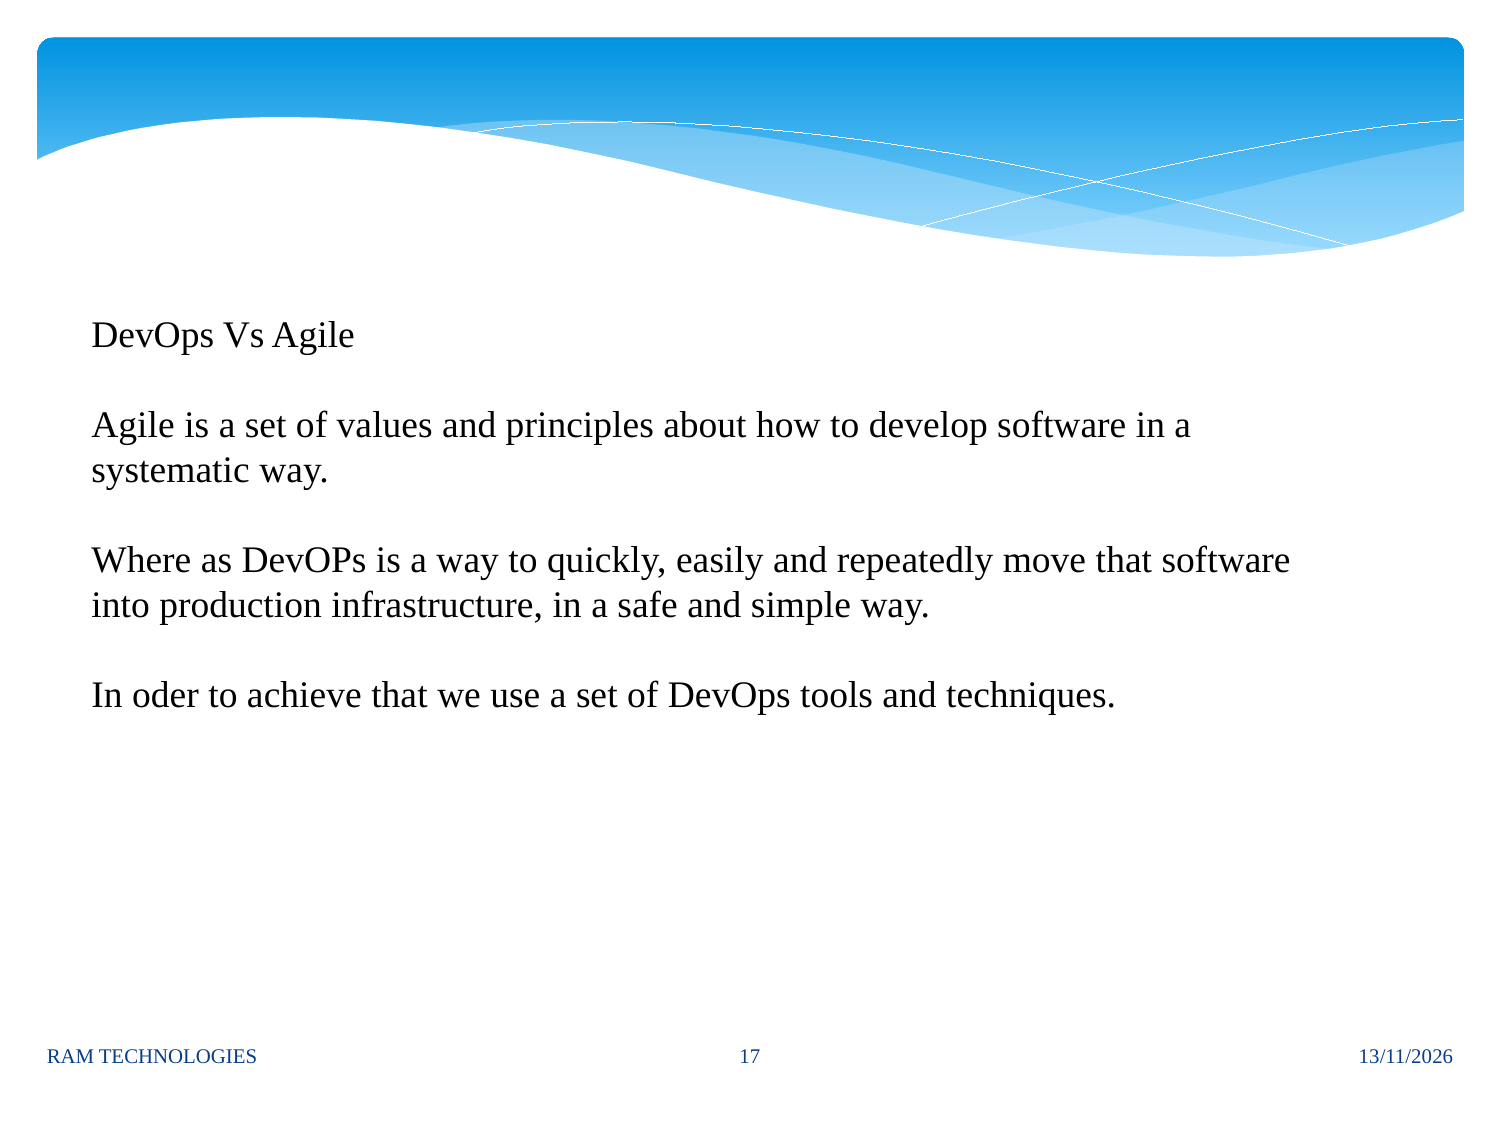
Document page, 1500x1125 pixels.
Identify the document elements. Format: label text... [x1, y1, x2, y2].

text_box DevOps Vs Agile Agile is a set of values and principles about how to develop software in a systematic way. Where as DevOPs is a way to quickly, easily and repeatedly move that software into production infrastructure, in a safe and simple way. In oder to achieve that we use a set of DevOps tools and techniques. [76, 302, 1365, 768]
slide_number 17 [654, 1025, 846, 1086]
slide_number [847, 1025, 1469, 1086]
footer RAM TECHNOLOGIES [31, 1025, 653, 1086]
